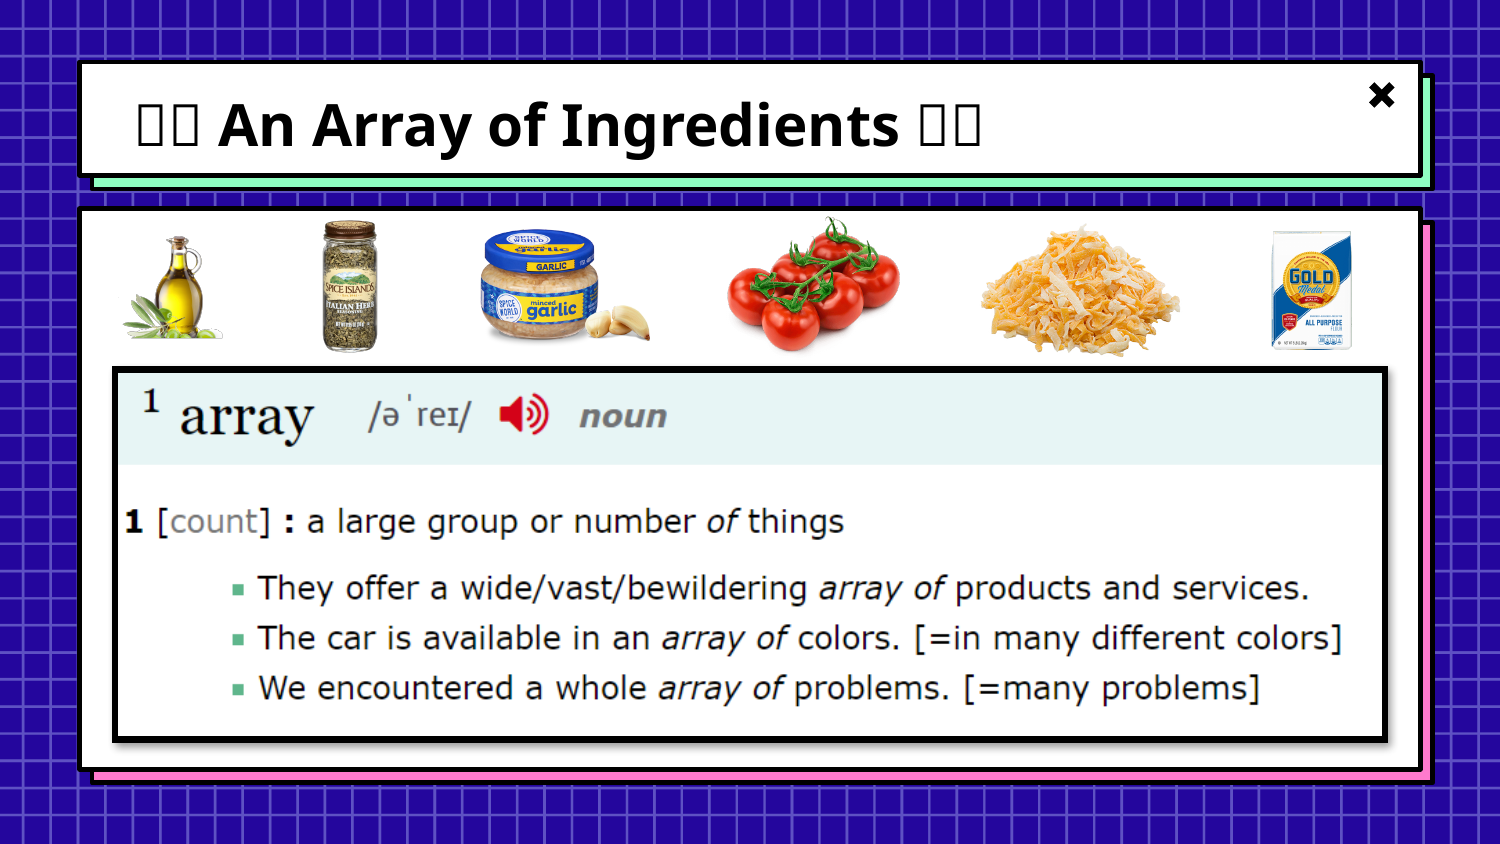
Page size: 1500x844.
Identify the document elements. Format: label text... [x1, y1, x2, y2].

picture [0, 0, 1500, 844]
title 🍕🍕 An Array of Ingredients 🍕🍕 [118, 72, 1382, 167]
